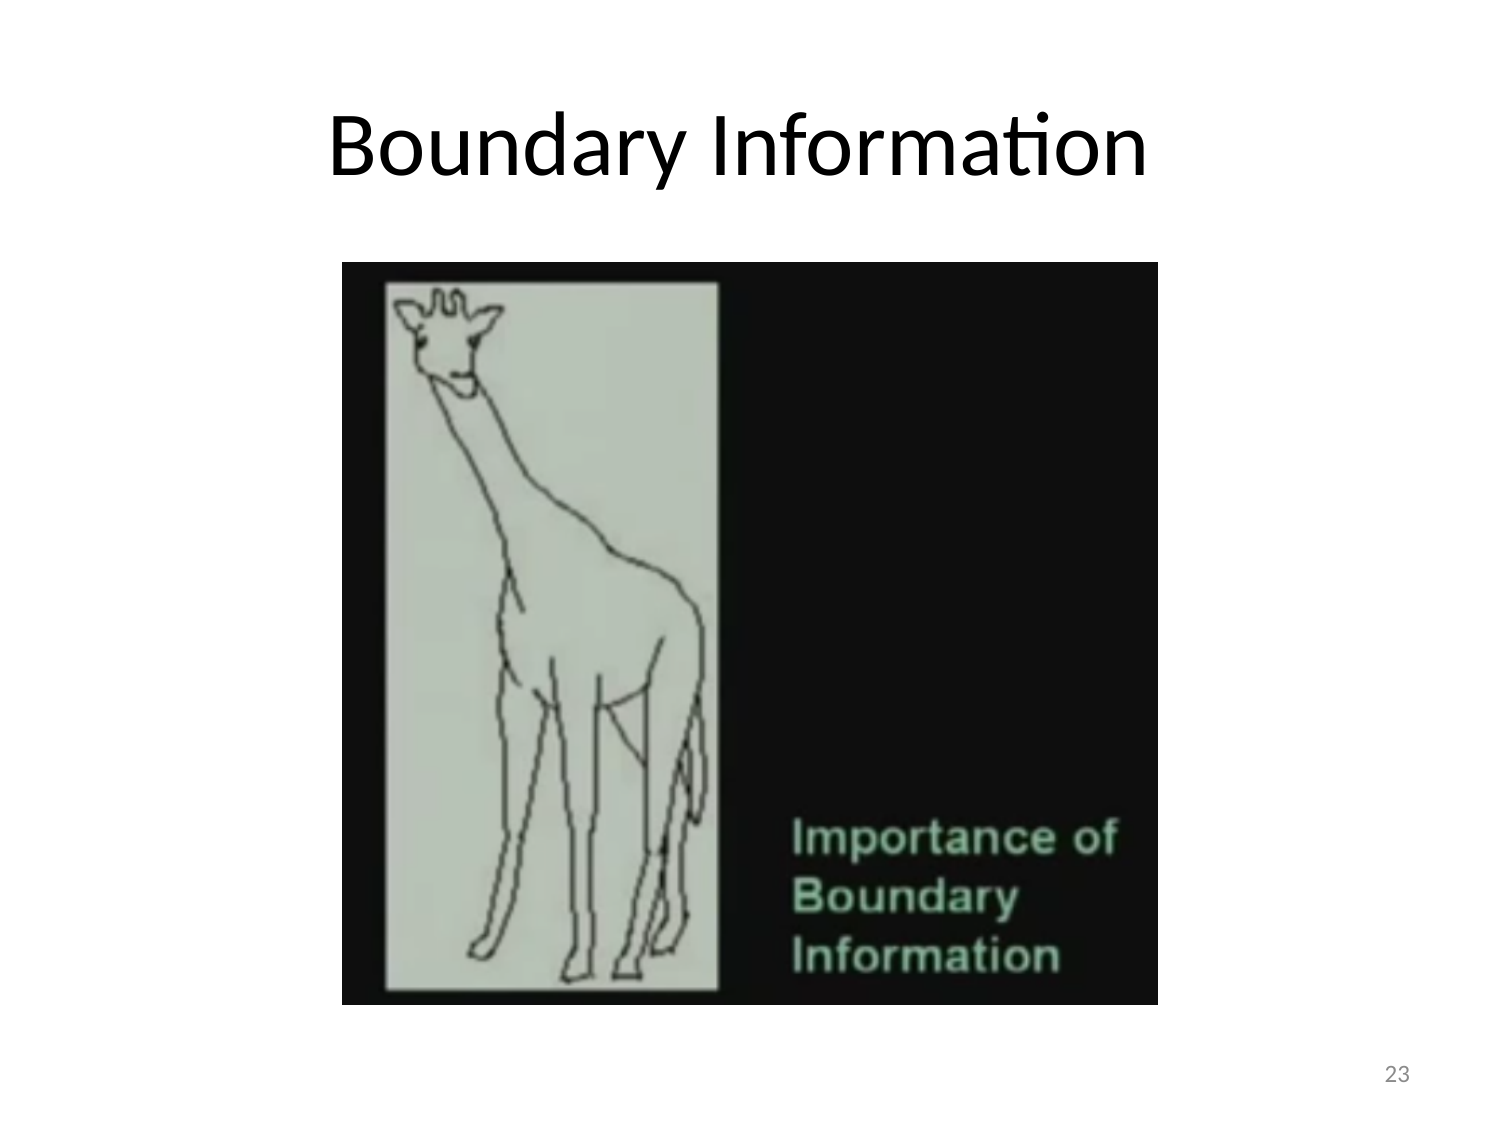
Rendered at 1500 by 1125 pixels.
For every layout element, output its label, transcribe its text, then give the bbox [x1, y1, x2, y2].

slide_number 23 [1074, 1042, 1425, 1103]
title Boundary Information [75, 45, 1425, 233]
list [74, 262, 1426, 1006]
